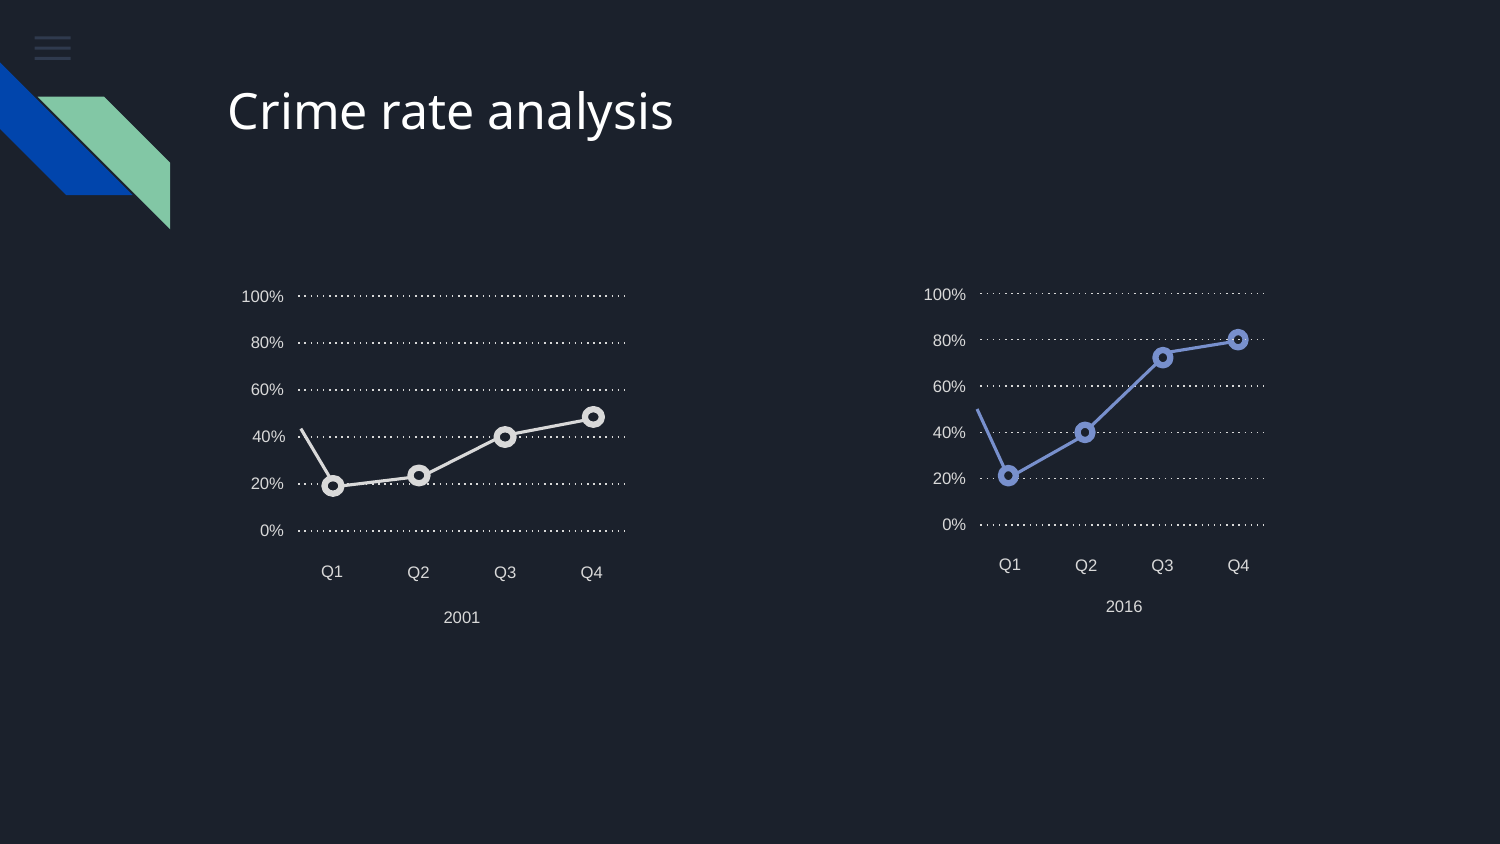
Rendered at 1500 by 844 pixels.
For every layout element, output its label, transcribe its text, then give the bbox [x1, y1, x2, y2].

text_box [202, 270, 626, 647]
title Crime rate analysis [212, 64, 1368, 215]
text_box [903, 268, 1269, 636]
